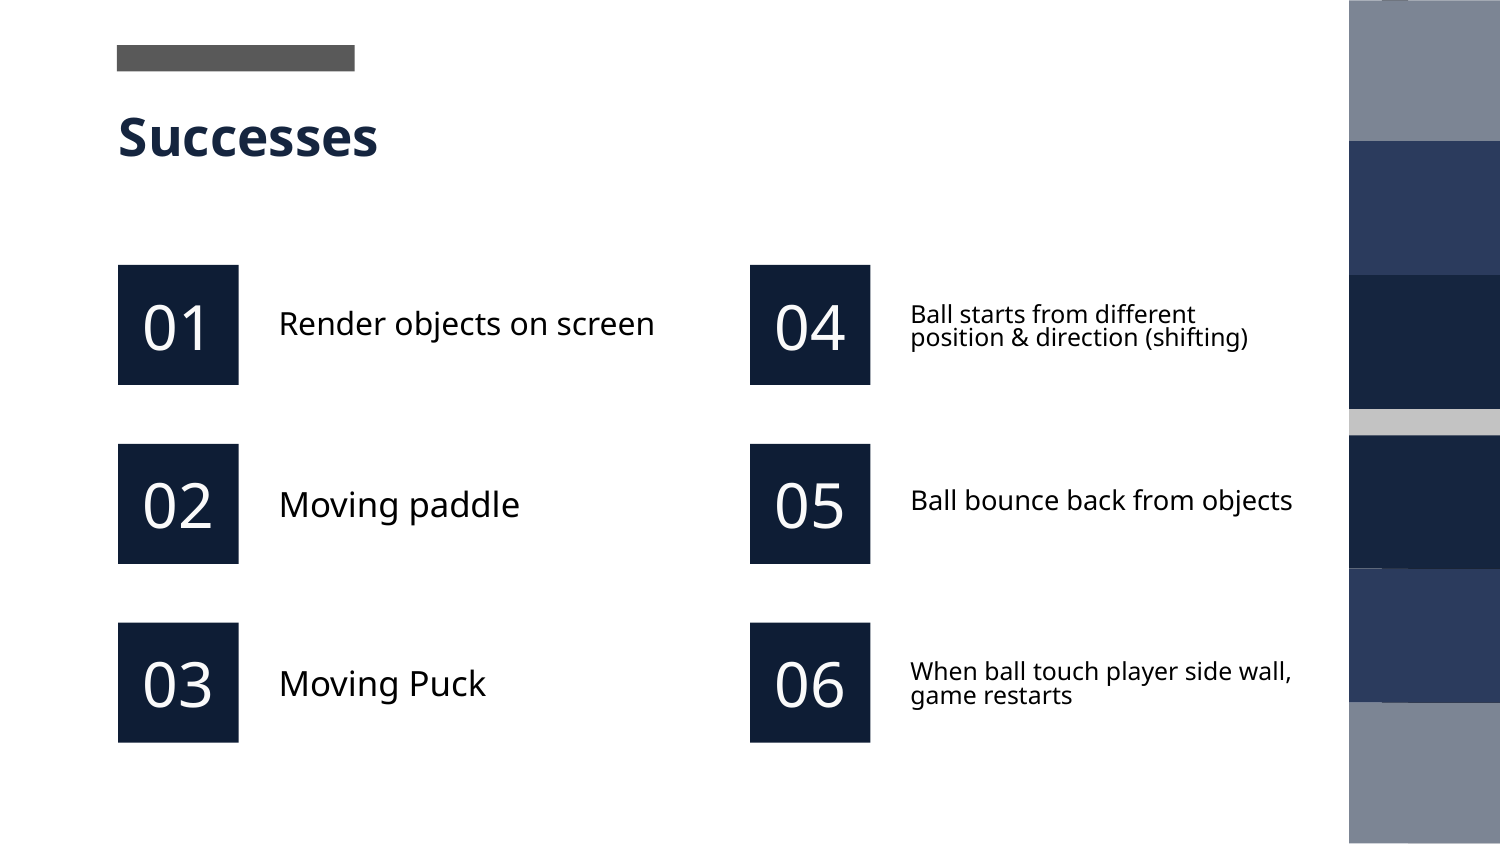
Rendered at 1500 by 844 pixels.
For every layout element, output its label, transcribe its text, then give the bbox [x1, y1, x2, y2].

subtitle Moving paddle [263, 467, 679, 540]
text_box 05 [750, 443, 871, 564]
subtitle Ball starts from different position & direction (shifting) [895, 289, 1311, 361]
subtitle Ball bounce back from objects [895, 467, 1311, 540]
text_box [1348, 0, 1500, 844]
title Successes [103, 88, 1343, 183]
text_box 01 [118, 264, 239, 385]
subtitle Render objects on screen [263, 289, 679, 361]
text_box 06 [750, 622, 871, 743]
text_box 04 [750, 264, 871, 385]
text_box 03 [118, 622, 239, 743]
text_box 02 [118, 443, 239, 564]
subtitle When ball touch player side wall, game restarts [895, 646, 1311, 719]
subtitle Moving Puck [263, 646, 679, 719]
